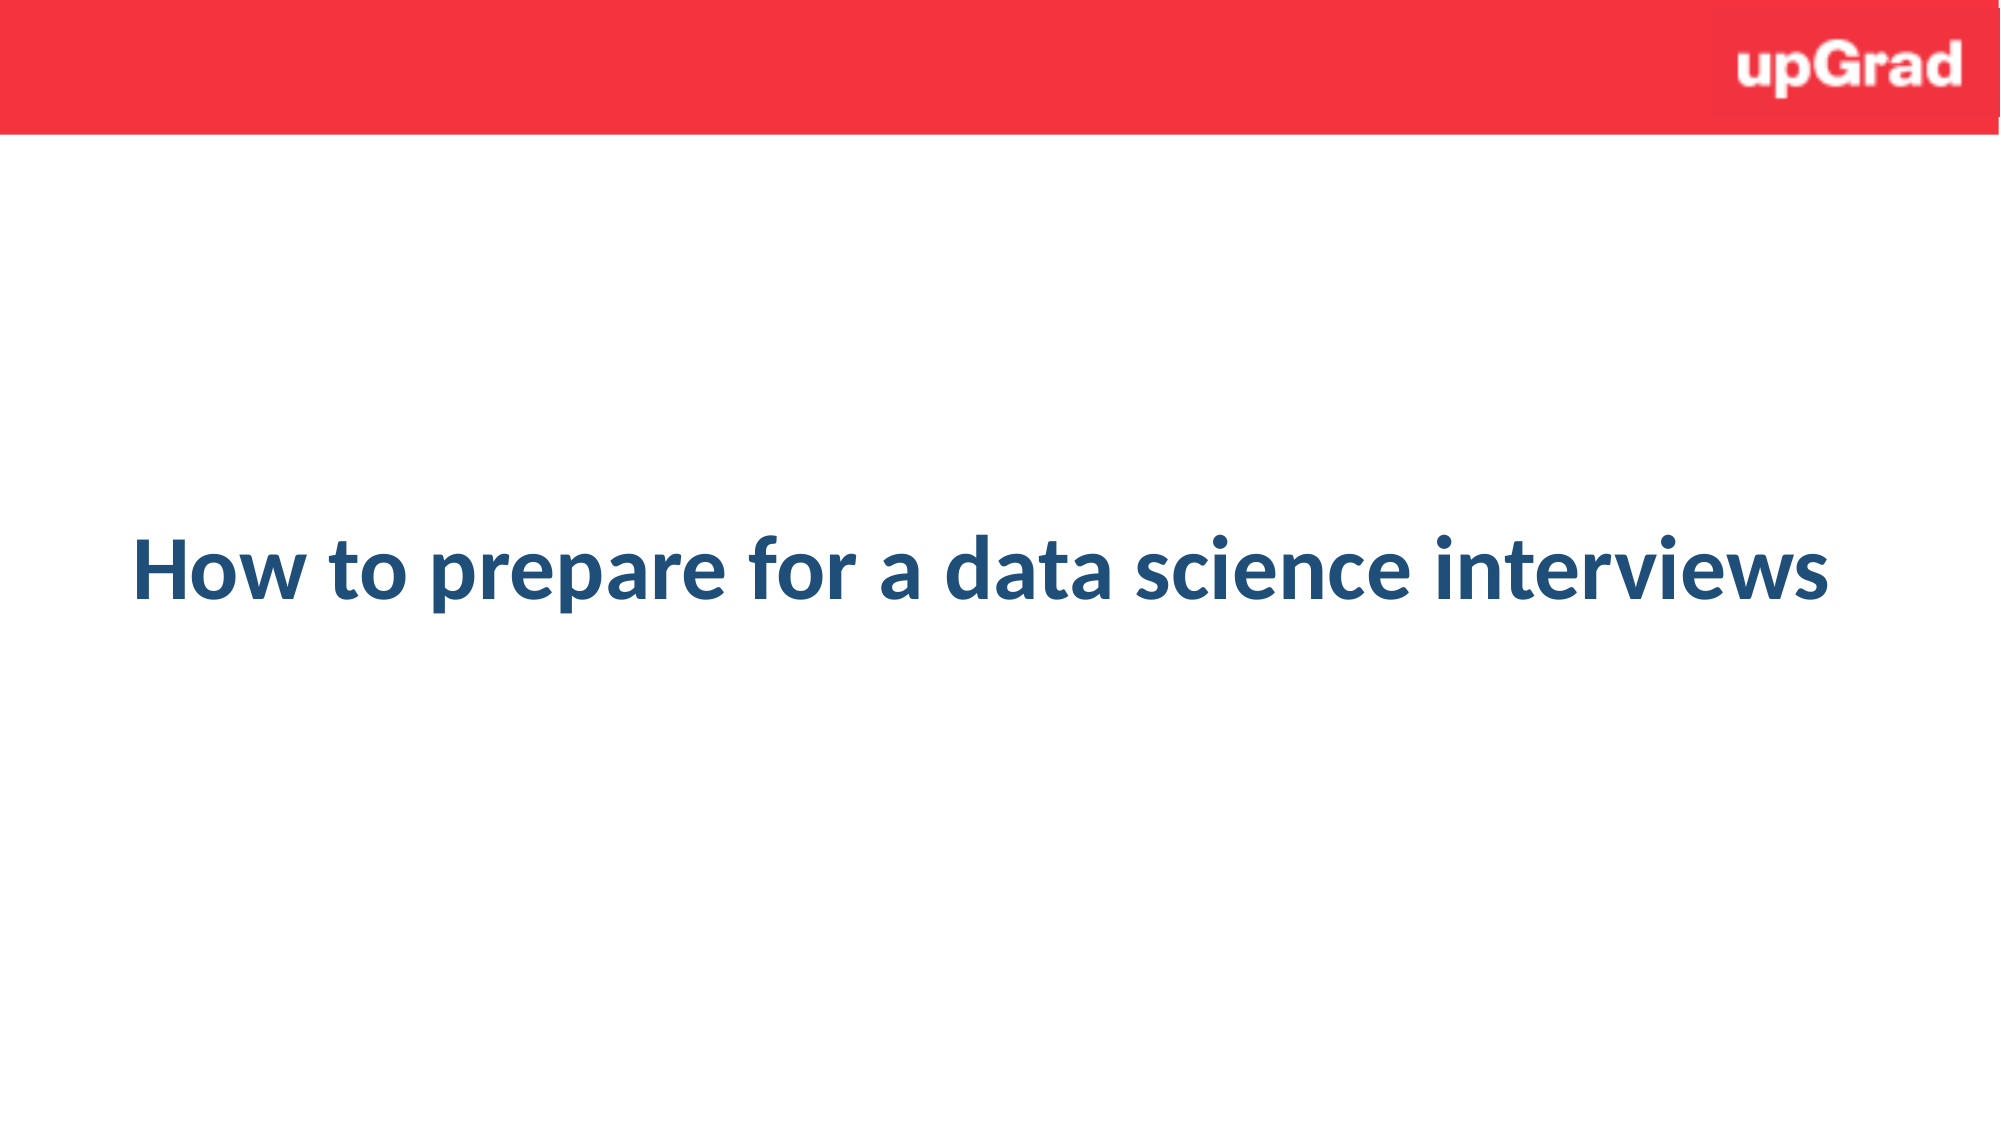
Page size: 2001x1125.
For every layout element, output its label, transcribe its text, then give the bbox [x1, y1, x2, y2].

text_box [0, 0, 1999, 135]
text_box How to prepare for a data science interviews [116, 512, 1933, 621]
picture [1710, 8, 2000, 117]
